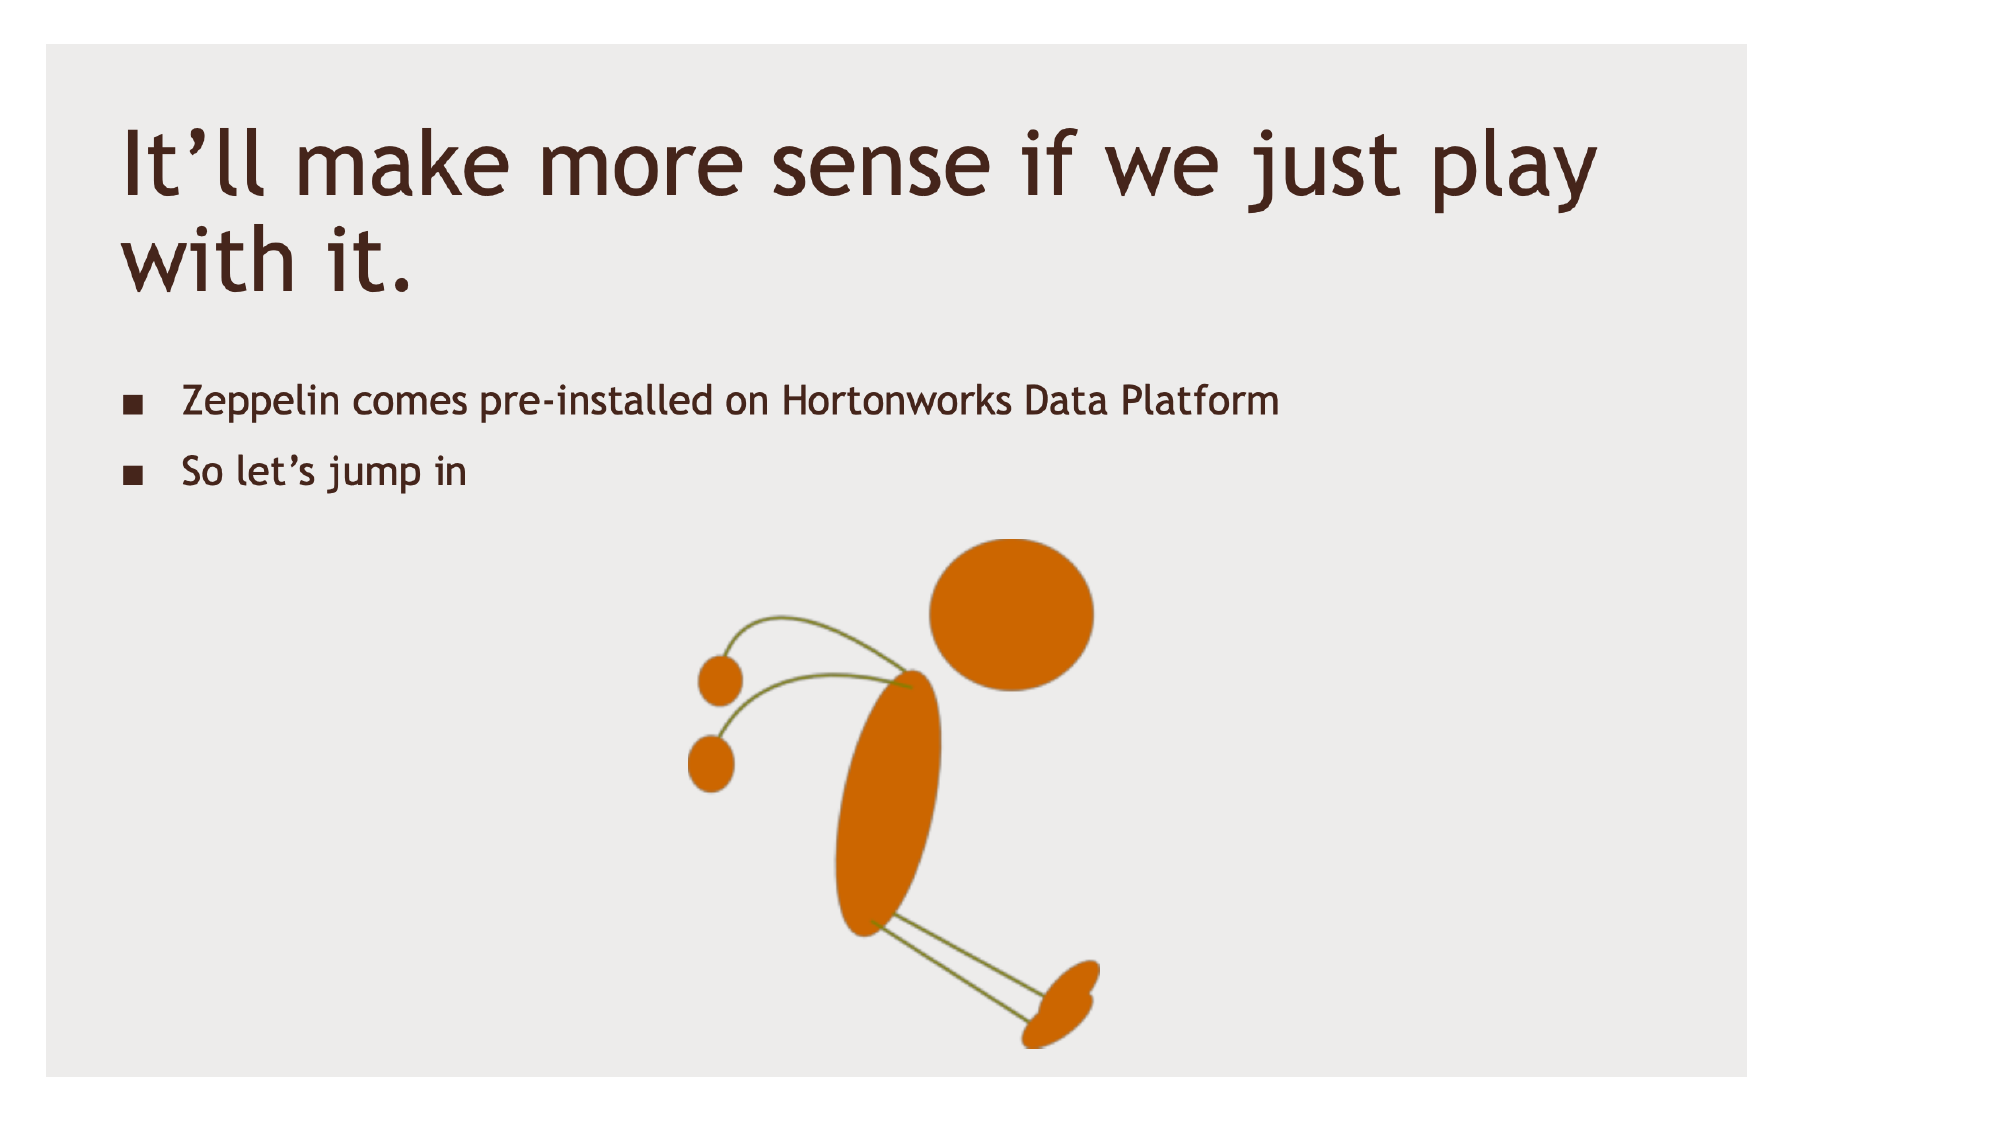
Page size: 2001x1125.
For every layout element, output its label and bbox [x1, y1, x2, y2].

list [45, 43, 1747, 1077]
